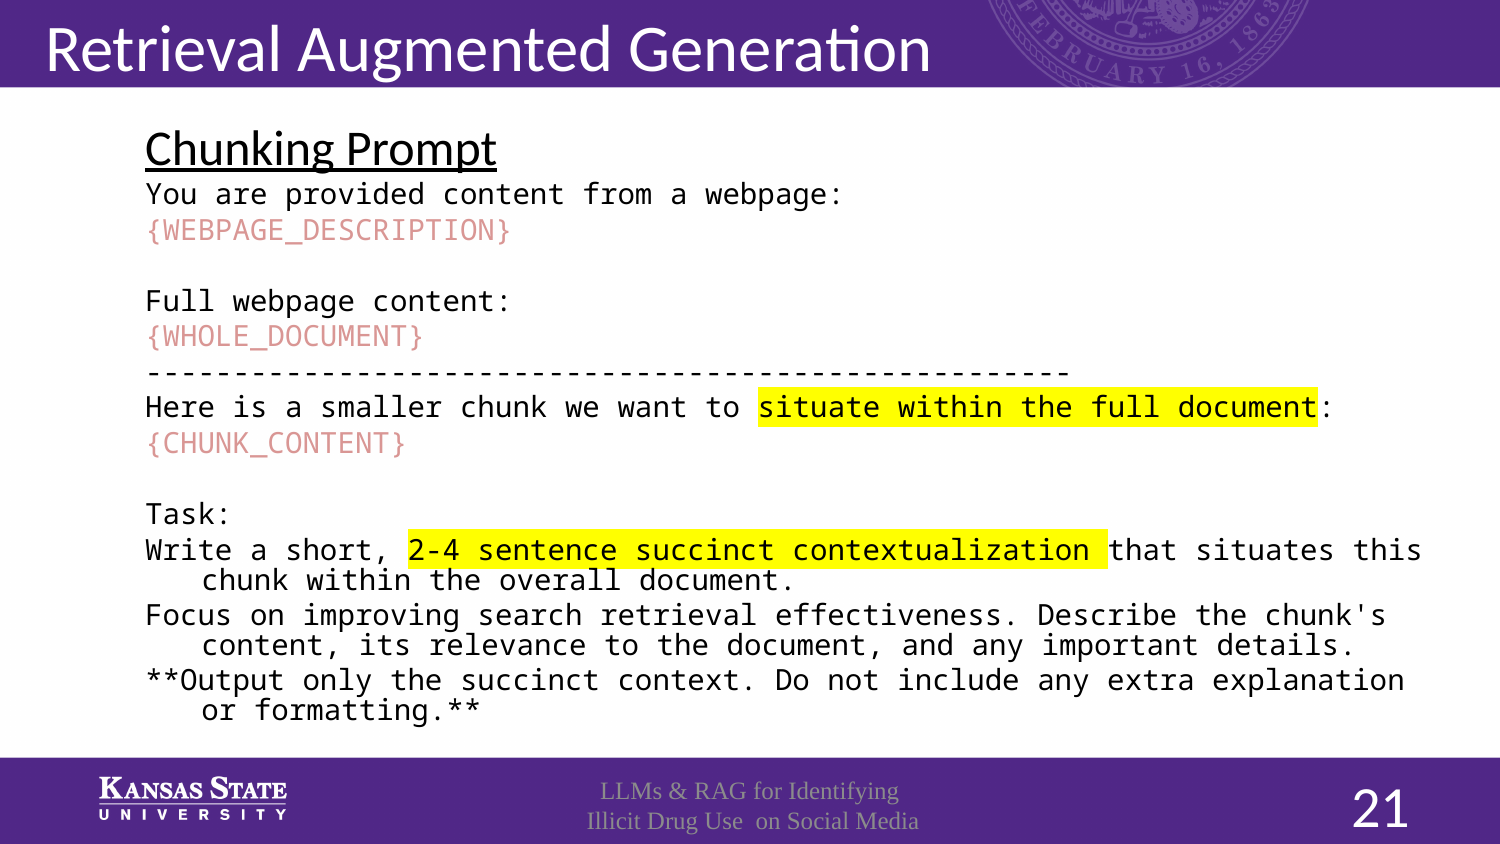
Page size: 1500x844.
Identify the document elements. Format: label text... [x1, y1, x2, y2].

text_box Chunking Prompt You are provided content from a webpage: {WEBPAGE_DESCRIPTION} Full webpage content: {WHOLE_DOCUMENT} ----------------------------------------------------- Here is a smaller chunk we want to situate within the full document: {CHUNK_CONTENT} Task: Write a short, 2-4 sentence succinct contextualization that situates this chunk within the overall document. Focus on improving search retrieval effectiveness. Describe the chunk's content, its relevance to the document, and any important details. **Output only the succinct context. Do not include any extra explanation or formatting.** [130, 107, 1446, 737]
picture [0, 0, 1500, 844]
footer LLMs & RAG for Identifying Illicit Drug Use on Social Media [512, 782, 988, 828]
title Retrieval Augmented Generation [30, 7, 1380, 83]
slide_number 21 [1074, 782, 1425, 828]
